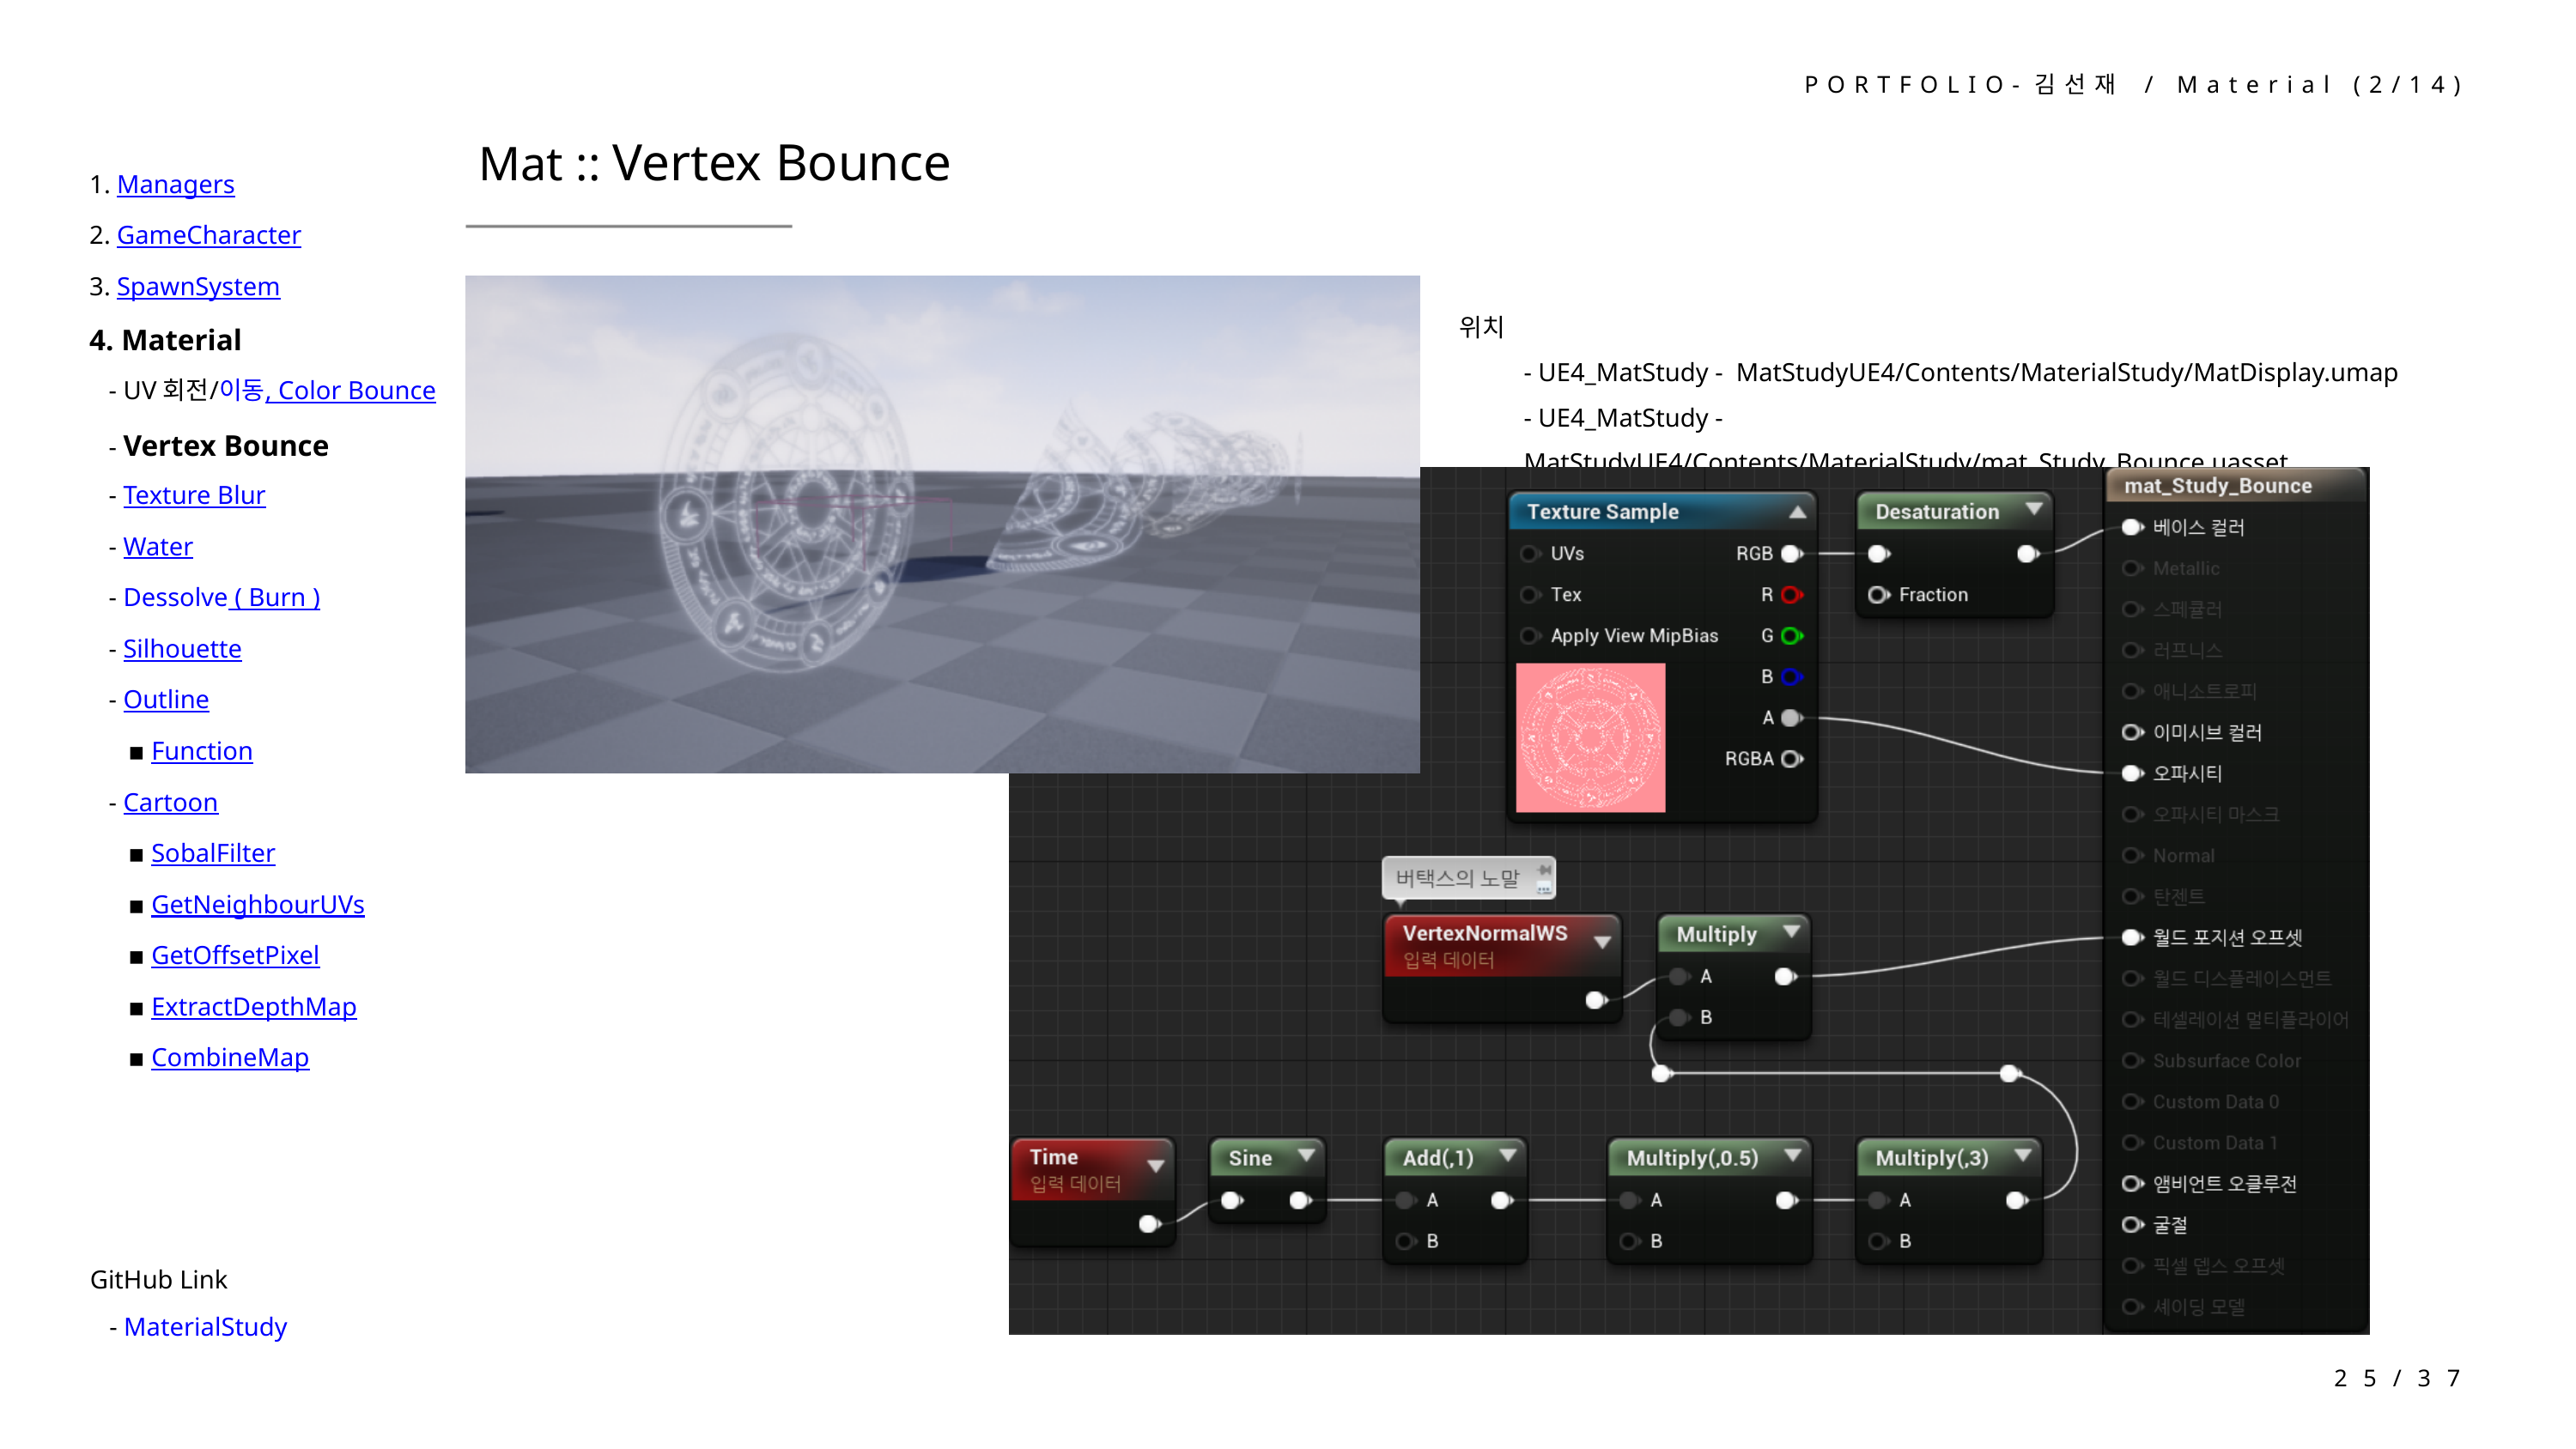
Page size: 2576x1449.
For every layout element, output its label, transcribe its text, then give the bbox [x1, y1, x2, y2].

text_box PORTFOLIO-김선재 / Material (2/14) [291, 64, 2474, 105]
text_box GitHub Link - MaterialStudy [76, 1242, 590, 1352]
text_box 25/37 [2240, 1356, 2474, 1397]
picture [465, 276, 2370, 1336]
text_box 1. Managers 2. GameCharacter 3. SpawnSystem 4. Material - UV 회전/이동, Color Bounce - Vertex Bounce - Texture Blur - Water - Dessolve ( Burn ) - Silhouette - Outline ▪ Function - Cartoon ▪ SobalFilter ▪ GetNeighbourUVs ▪ GetOffsetPixel ▪ ExtractDepthMap ▪ CombineMap [76, 144, 589, 1231]
text_box 위치 - UE4_MatStudy - MatStudyUE4/Contents/MaterialStudy/MatDisplay.umap - UE4_MatStudy - MatStudyUE4/Contents/MaterialStudy/mat_Study_Bounce.uasset [1446, 290, 2426, 483]
text_box Mat :: Vertex Bounce [465, 124, 1655, 197]
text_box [465, 223, 793, 229]
